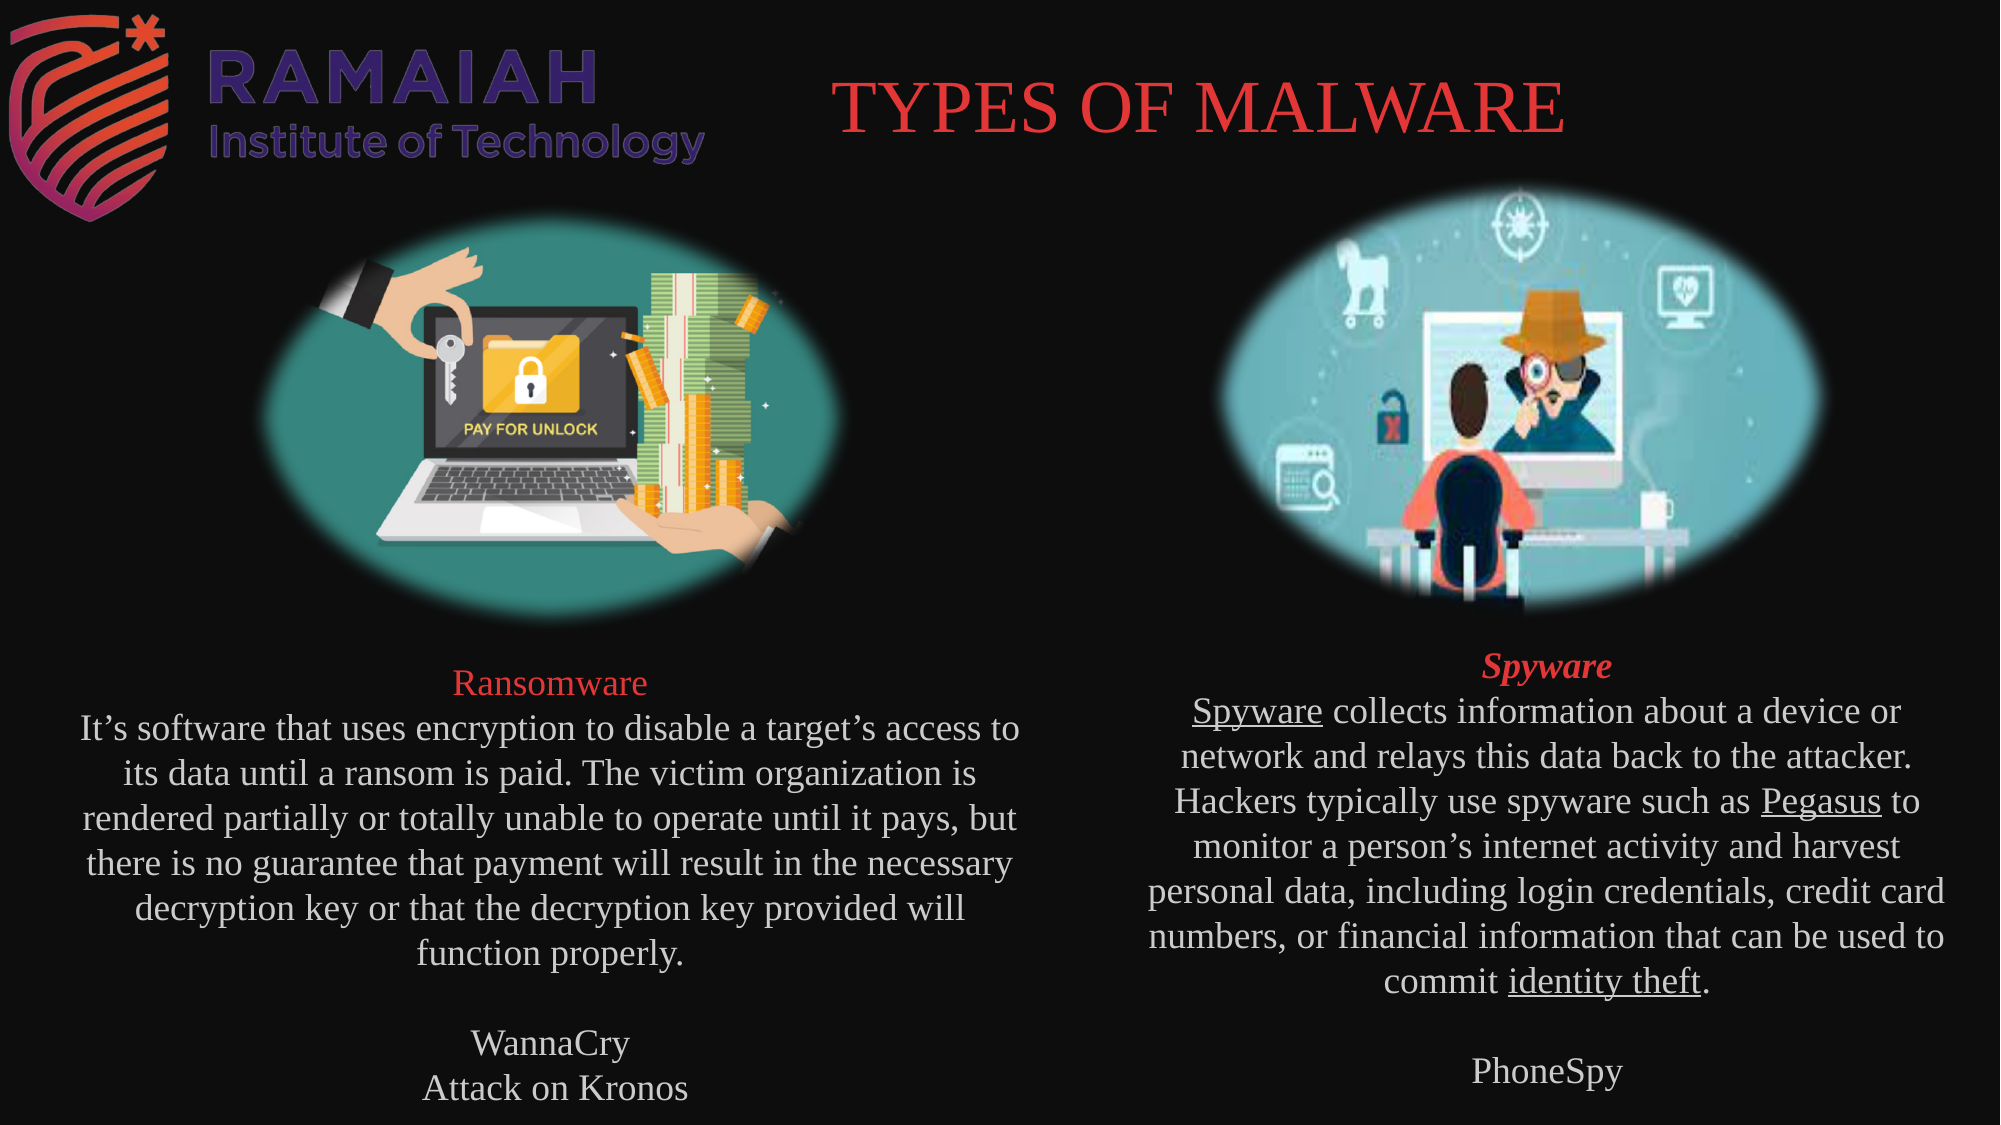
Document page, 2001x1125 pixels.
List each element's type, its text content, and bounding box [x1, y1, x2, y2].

picture [1204, 174, 1839, 620]
text_box TYPES OF MALWARE [816, 50, 1584, 201]
text_box Ransomware It’s software that uses encryption to disable a target’s access to its data until a ransom is paid. The victim organization is rendered partially or totally unable to operate until it pays, but there is no guarantee that payment will result in the necessary decryption key or that the decryption key provided will function properly. WannaCry Attack on Kronos [60, 650, 1041, 1115]
picture [0, 0, 856, 634]
text_box Spyware Spyware collects information about a device or network and relays this data back to the attacker. Hackers typically use spyware such as Pegasus to monitor a person’s internet activity and harvest personal data, including login credentials, credit card numbers, or financial information that can be used to commit identity theft. PhoneSpy [1116, 633, 1978, 1125]
